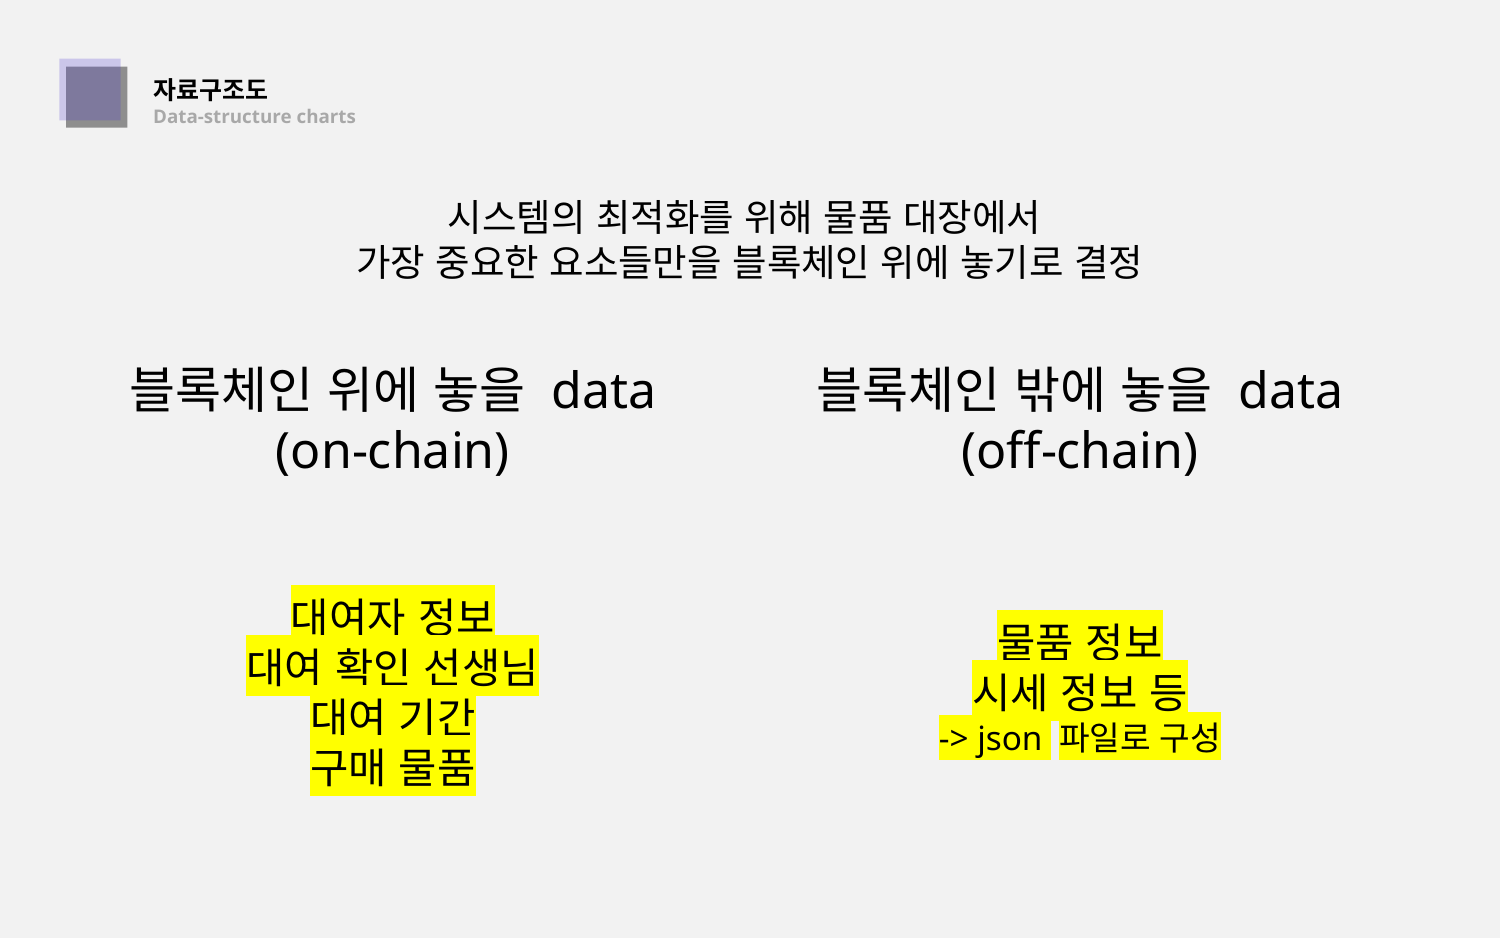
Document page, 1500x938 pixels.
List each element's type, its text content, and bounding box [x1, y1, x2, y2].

text_box 블록체인 위에 놓을 data (on-chain) [0, 351, 686, 486]
text_box 대여자 정보 대여 확인 선생님 대여 기간 구매 물품 [230, 584, 556, 800]
text_box 시스템의 최적화를 위해 물품 대장에서 가장 중요한 요소들만을 블록체인 위에 놓기로 결정 [75, 186, 1425, 292]
text_box [58, 57, 122, 121]
text_box 01 [59, 68, 129, 121]
text_box 블록체인 밖에 놓을 data (off-chain) [686, 351, 1474, 486]
text_box 자료구조도 Data-structure charts [138, 67, 592, 135]
text_box [65, 121, 128, 129]
text_box 물품 정보 시세 정보 등 -> json 파일로 구성 [917, 609, 1243, 765]
